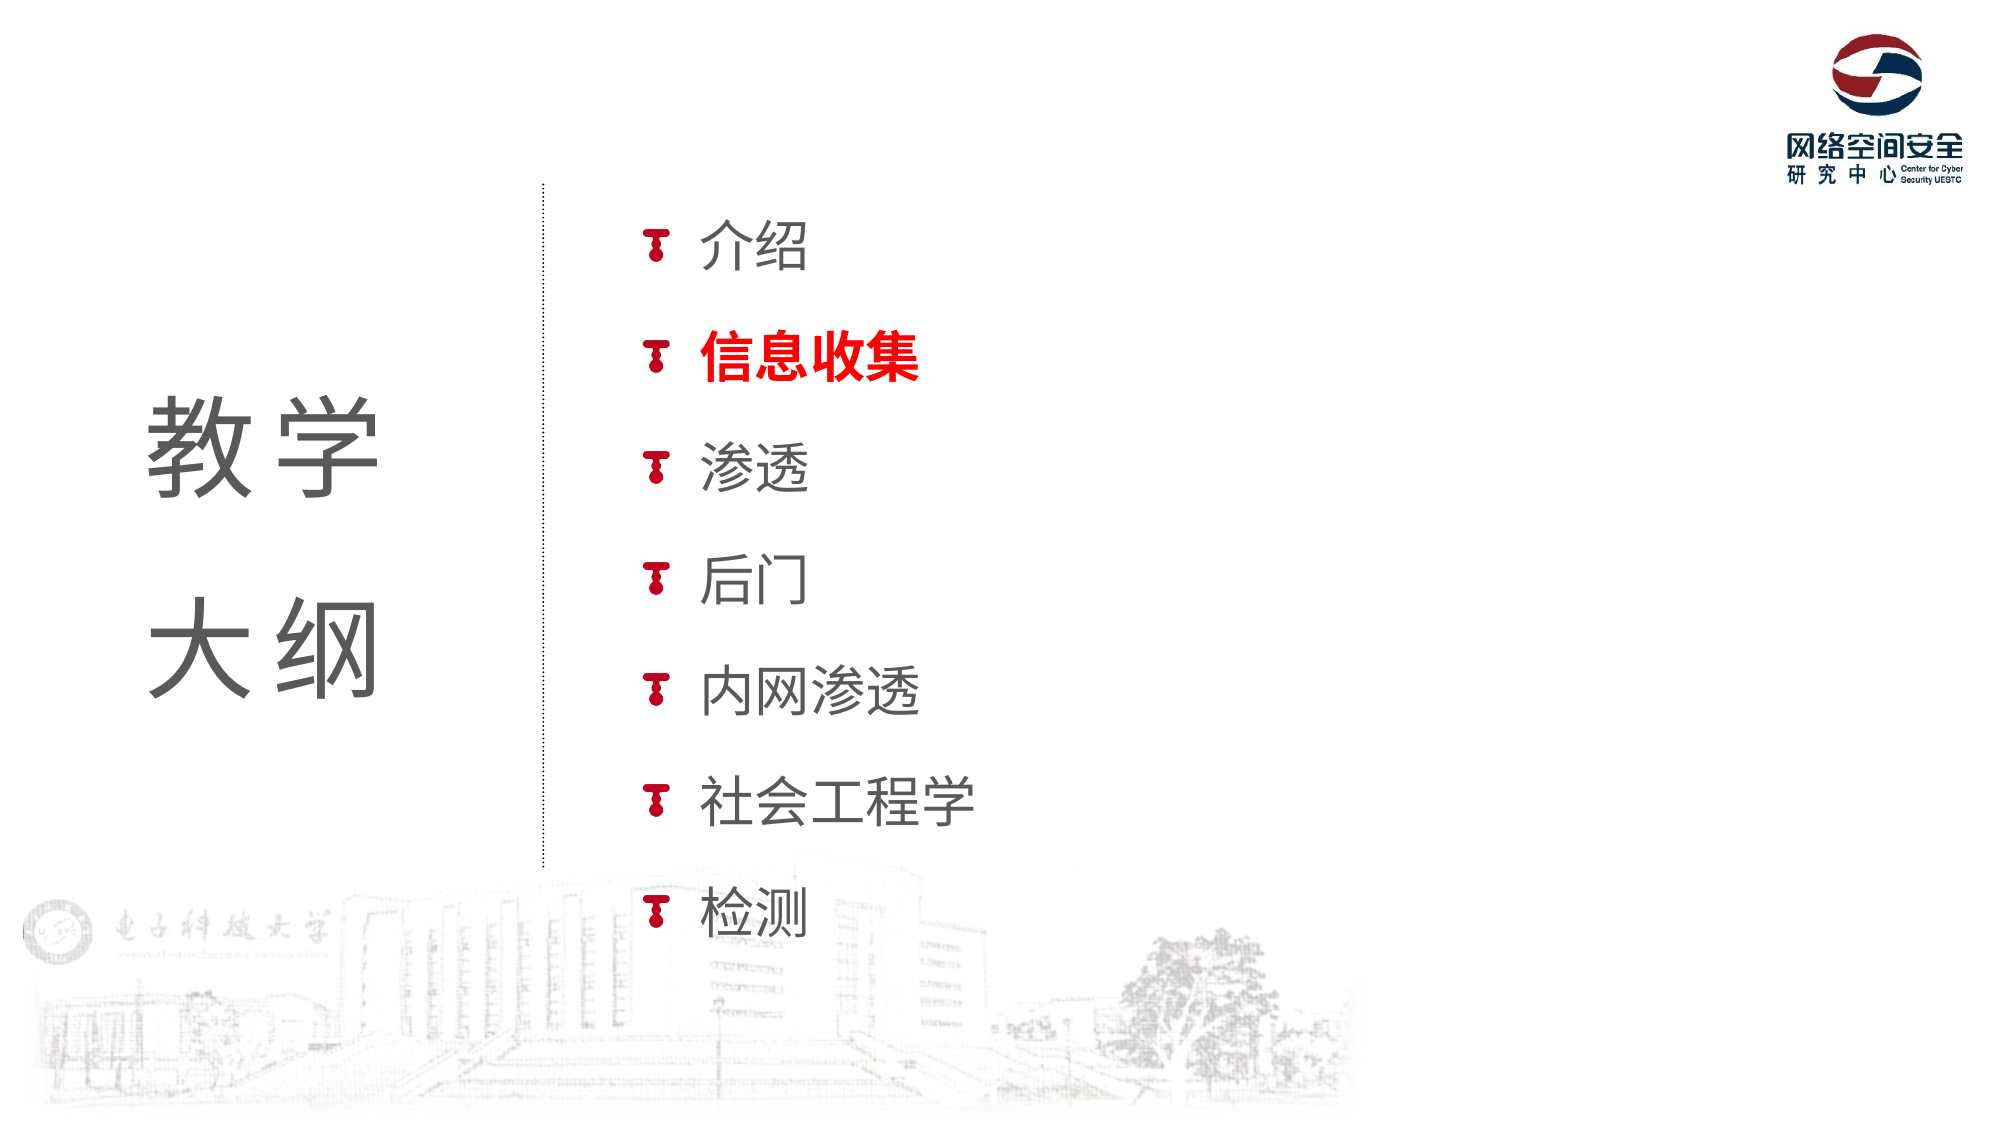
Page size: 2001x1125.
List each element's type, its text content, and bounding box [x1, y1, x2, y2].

picture [636, 891, 676, 931]
text_box 教学大纲 [129, 304, 492, 720]
picture [1787, 26, 1963, 191]
picture [636, 225, 676, 265]
picture [636, 336, 676, 376]
picture [636, 780, 676, 820]
picture [636, 669, 676, 709]
text_box 介绍 信息收集 渗透 后门 内网渗透 社会工程学 检测 [621, 159, 1804, 1063]
picture [636, 558, 676, 598]
picture [636, 447, 676, 487]
